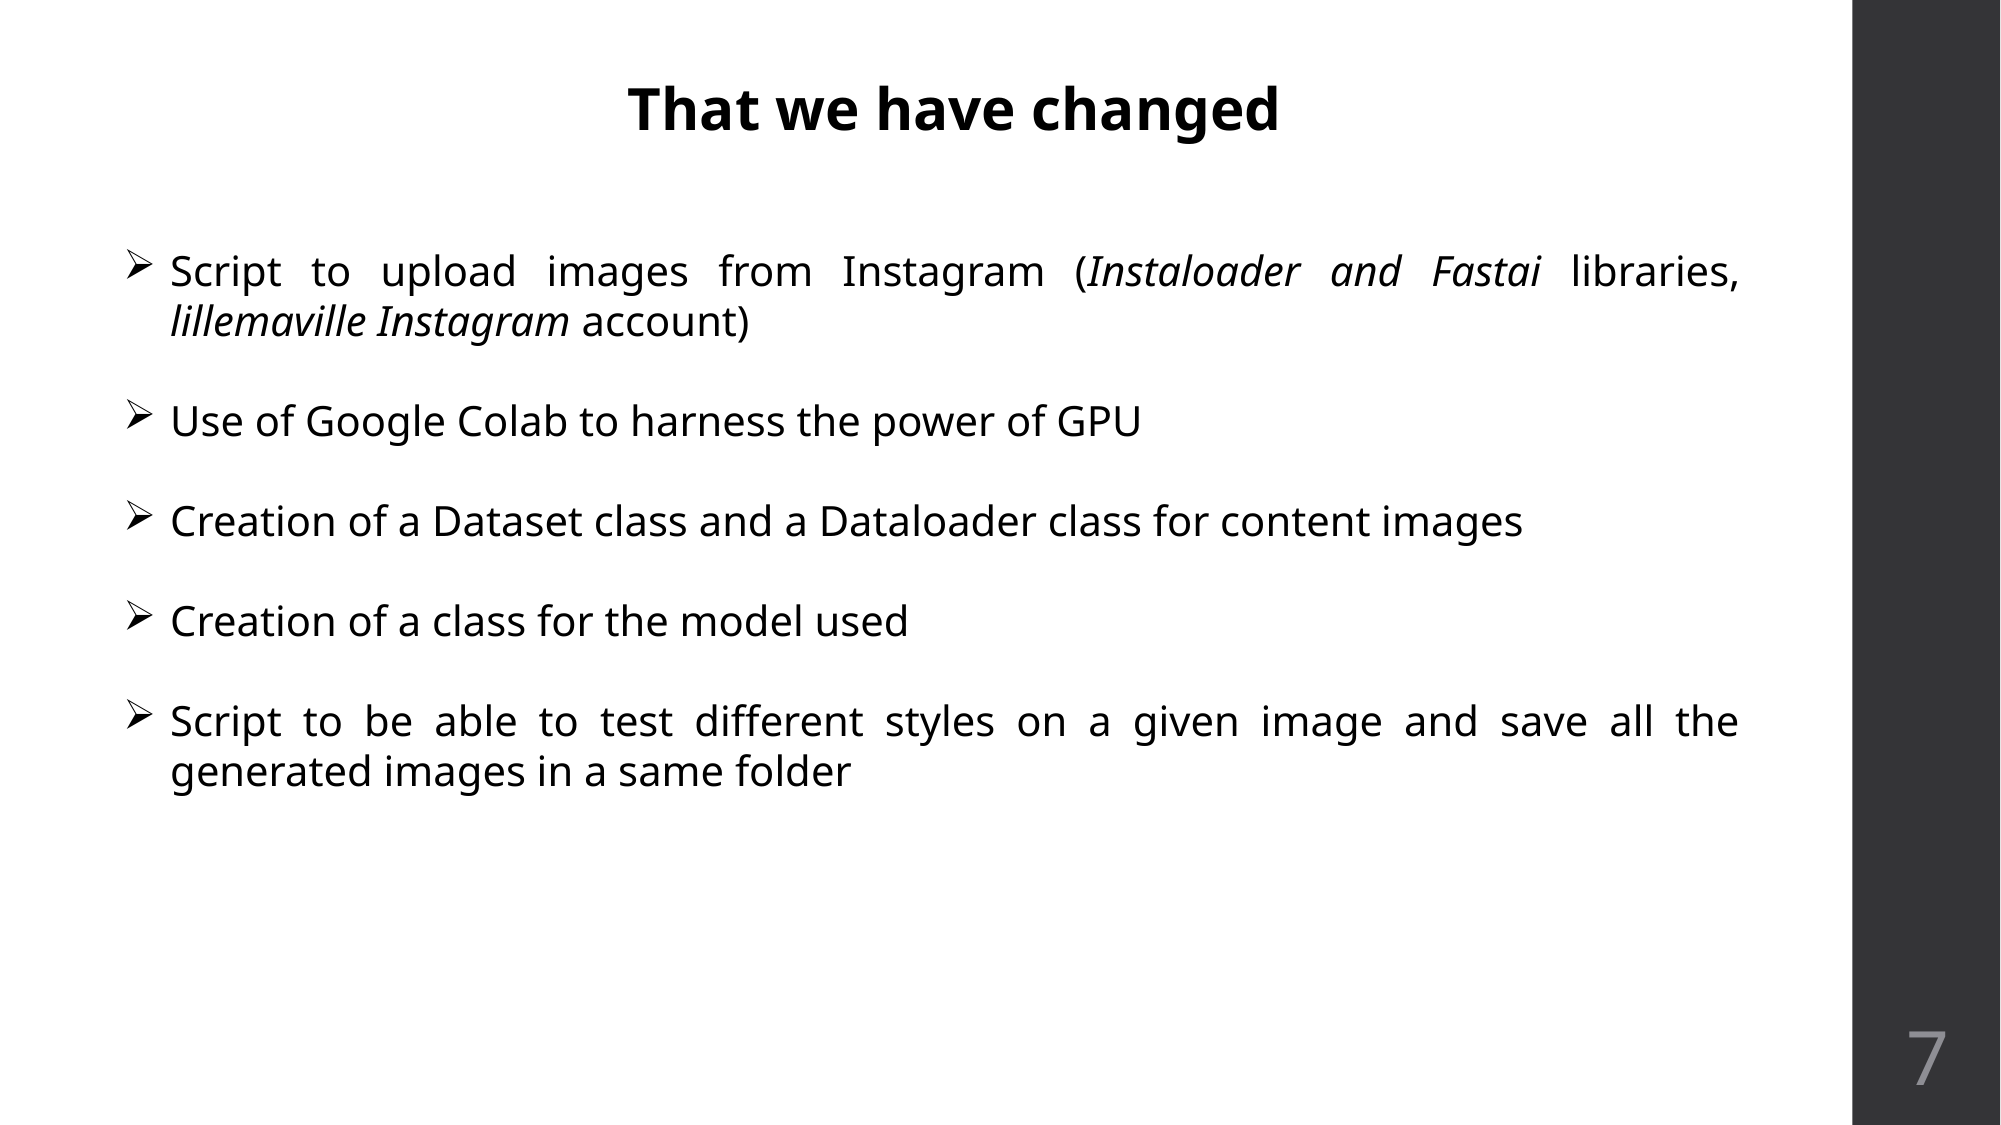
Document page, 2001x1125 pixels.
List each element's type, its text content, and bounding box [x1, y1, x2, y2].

slide_number 7 [1852, 1012, 2000, 1110]
text_box Script to upload images from Instagram (Instaloader and Fastai libraries, lillemaville Instagram account) Use of Google Colab to harness the power of GPU Creation of a Dataset class and a Dataloader class for content images Creation of a class for the model used Script to be able to test different styles on a given image and save all the generated images in a same folder [108, 237, 1756, 938]
text_box That we have changed [547, 64, 1362, 195]
